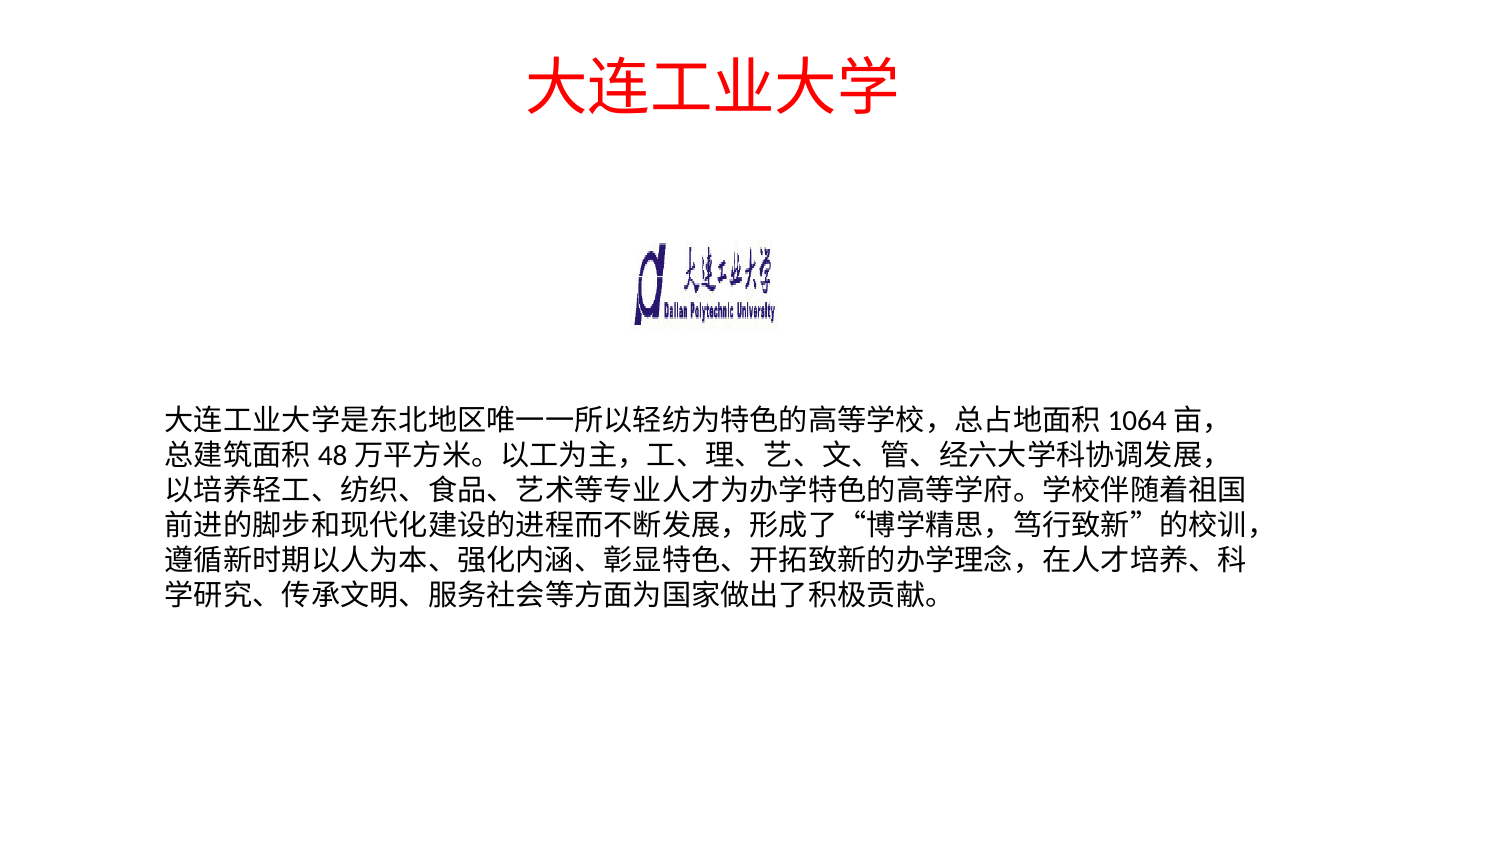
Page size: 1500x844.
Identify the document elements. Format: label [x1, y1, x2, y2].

picture [629, 210, 780, 361]
